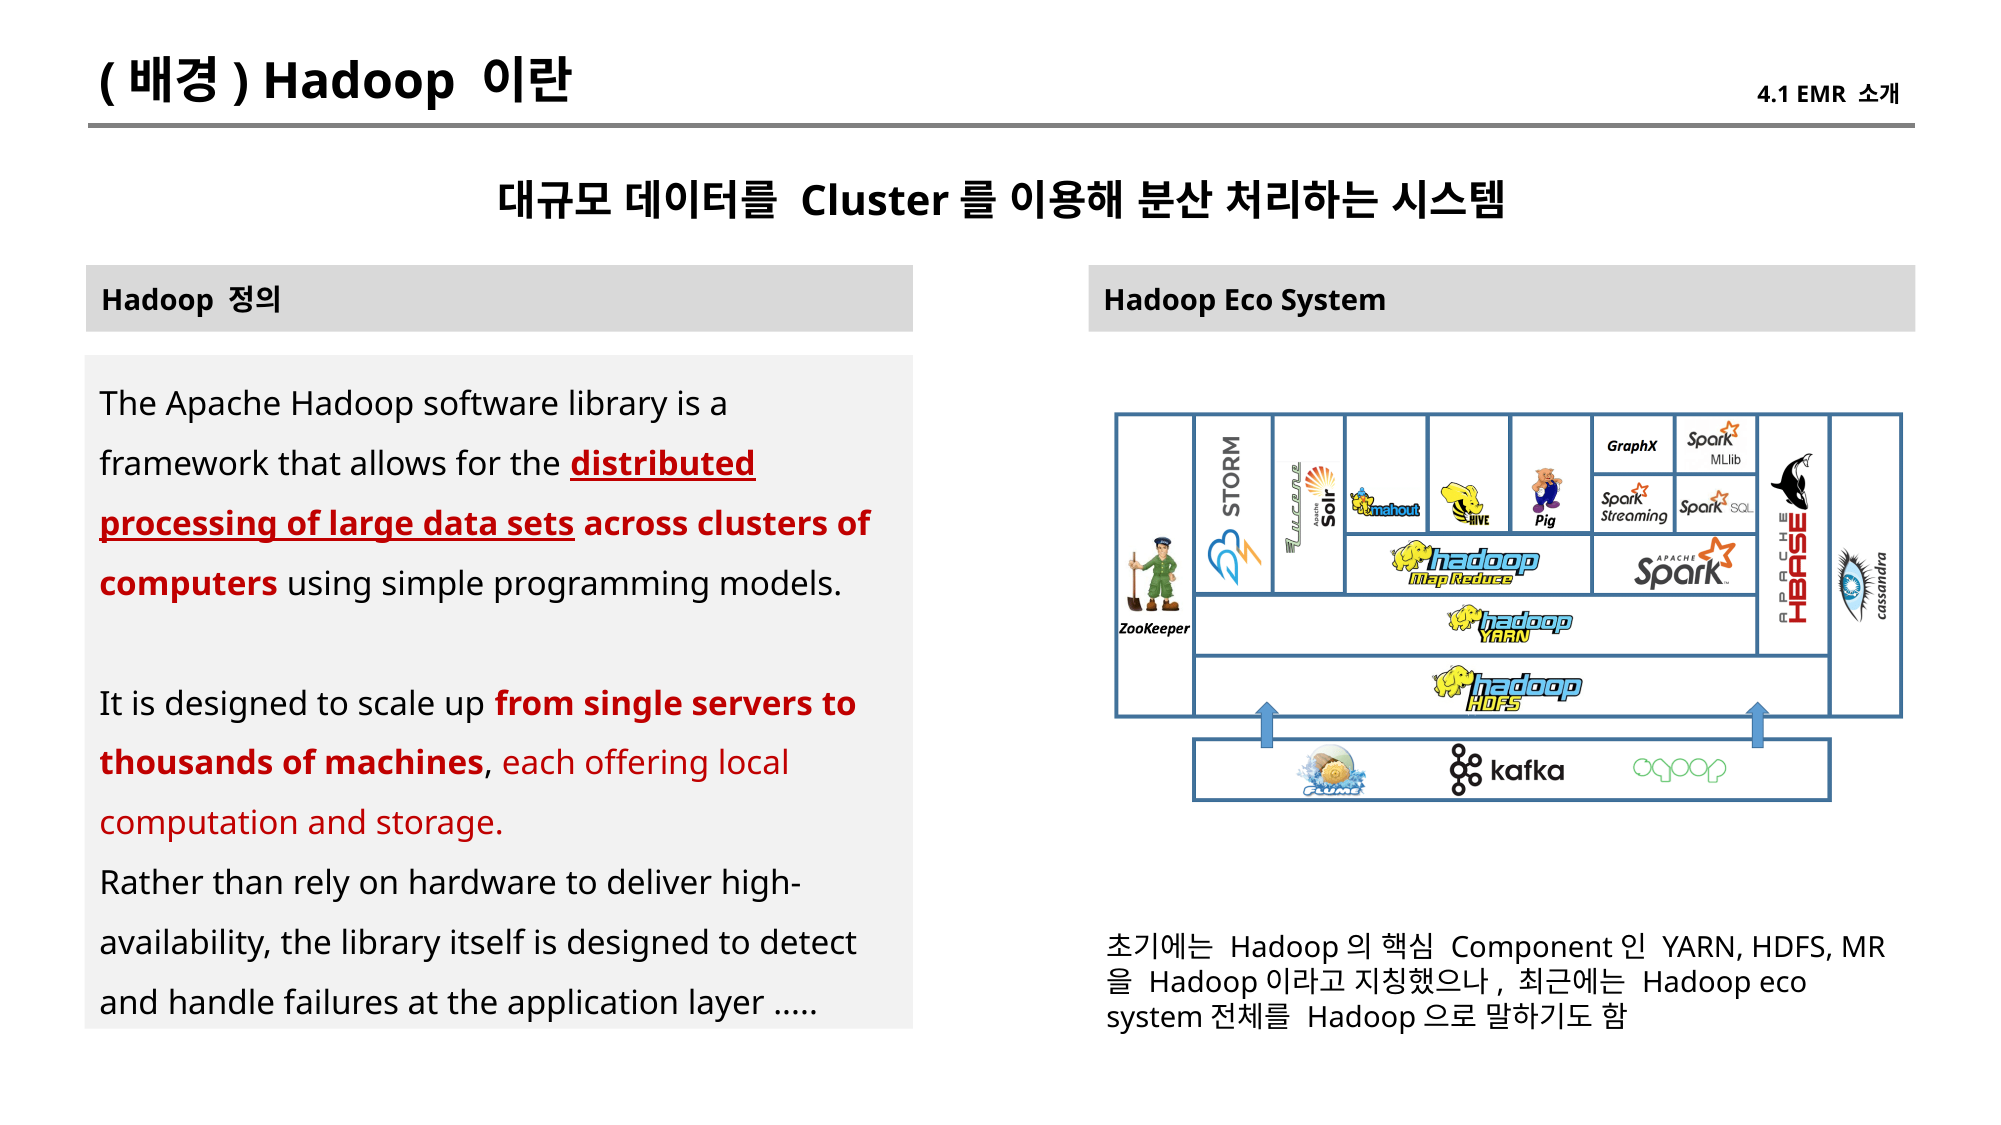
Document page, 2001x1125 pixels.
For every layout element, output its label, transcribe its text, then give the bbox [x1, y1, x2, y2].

text_box 대규모 데이터를 Cluster를 이용해 분산 처리하는 시스템 [115, 157, 1889, 240]
text_box Hadoop 정의 [85, 264, 914, 333]
text_box The Apache Hadoop software library is a framework that allows for the distributed processing of large data sets across clusters of computers using simple programming models. It is designed to scale up from single servers to thousands of machines, each offering local computation and storage. Rather than rely on hardware to deliver high-availability, the library itself is designed to detect and handle failures at the application layer ..... [84, 355, 913, 1029]
text_box Hadoop Eco System [1088, 264, 1916, 333]
text_box (배경) Hadoop 이란 [84, 37, 912, 120]
text_box 초기에는 Hadoop의 핵심 Component인 YARN, HDFS, MR을 Hadoop이라고 지칭했으나, 최근에는 Hadoop eco system전체를 Hadoop으로 말하기도 함 [1091, 920, 1910, 1041]
picture [1106, 400, 1911, 810]
text_box 4.1 EMR 소개 [1457, 65, 1916, 120]
